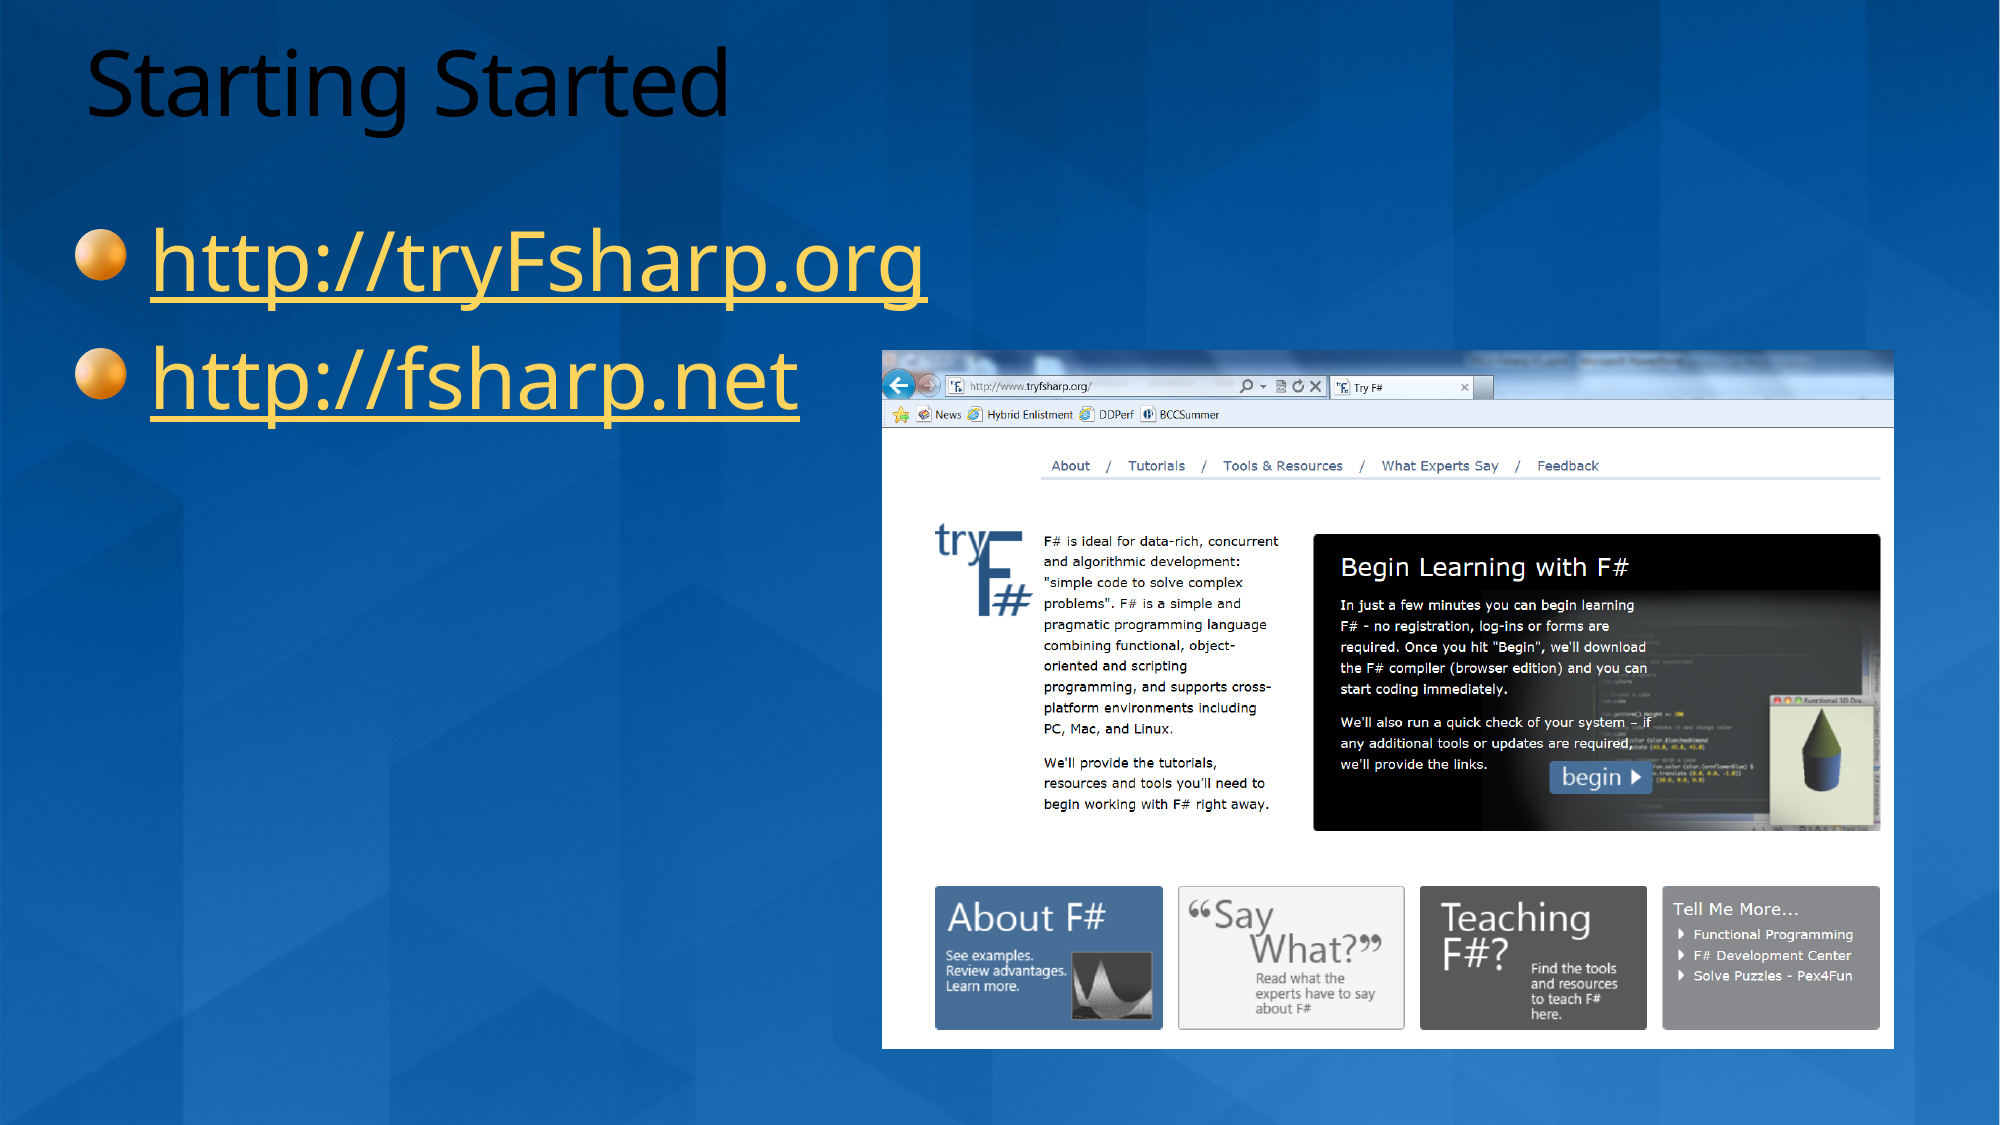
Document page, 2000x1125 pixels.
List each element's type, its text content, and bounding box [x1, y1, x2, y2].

picture [0, 0, 2000, 1125]
list http://tryFsharp.org http://fsharp.net [74, 209, 1904, 919]
title Starting Started [85, 37, 1914, 138]
